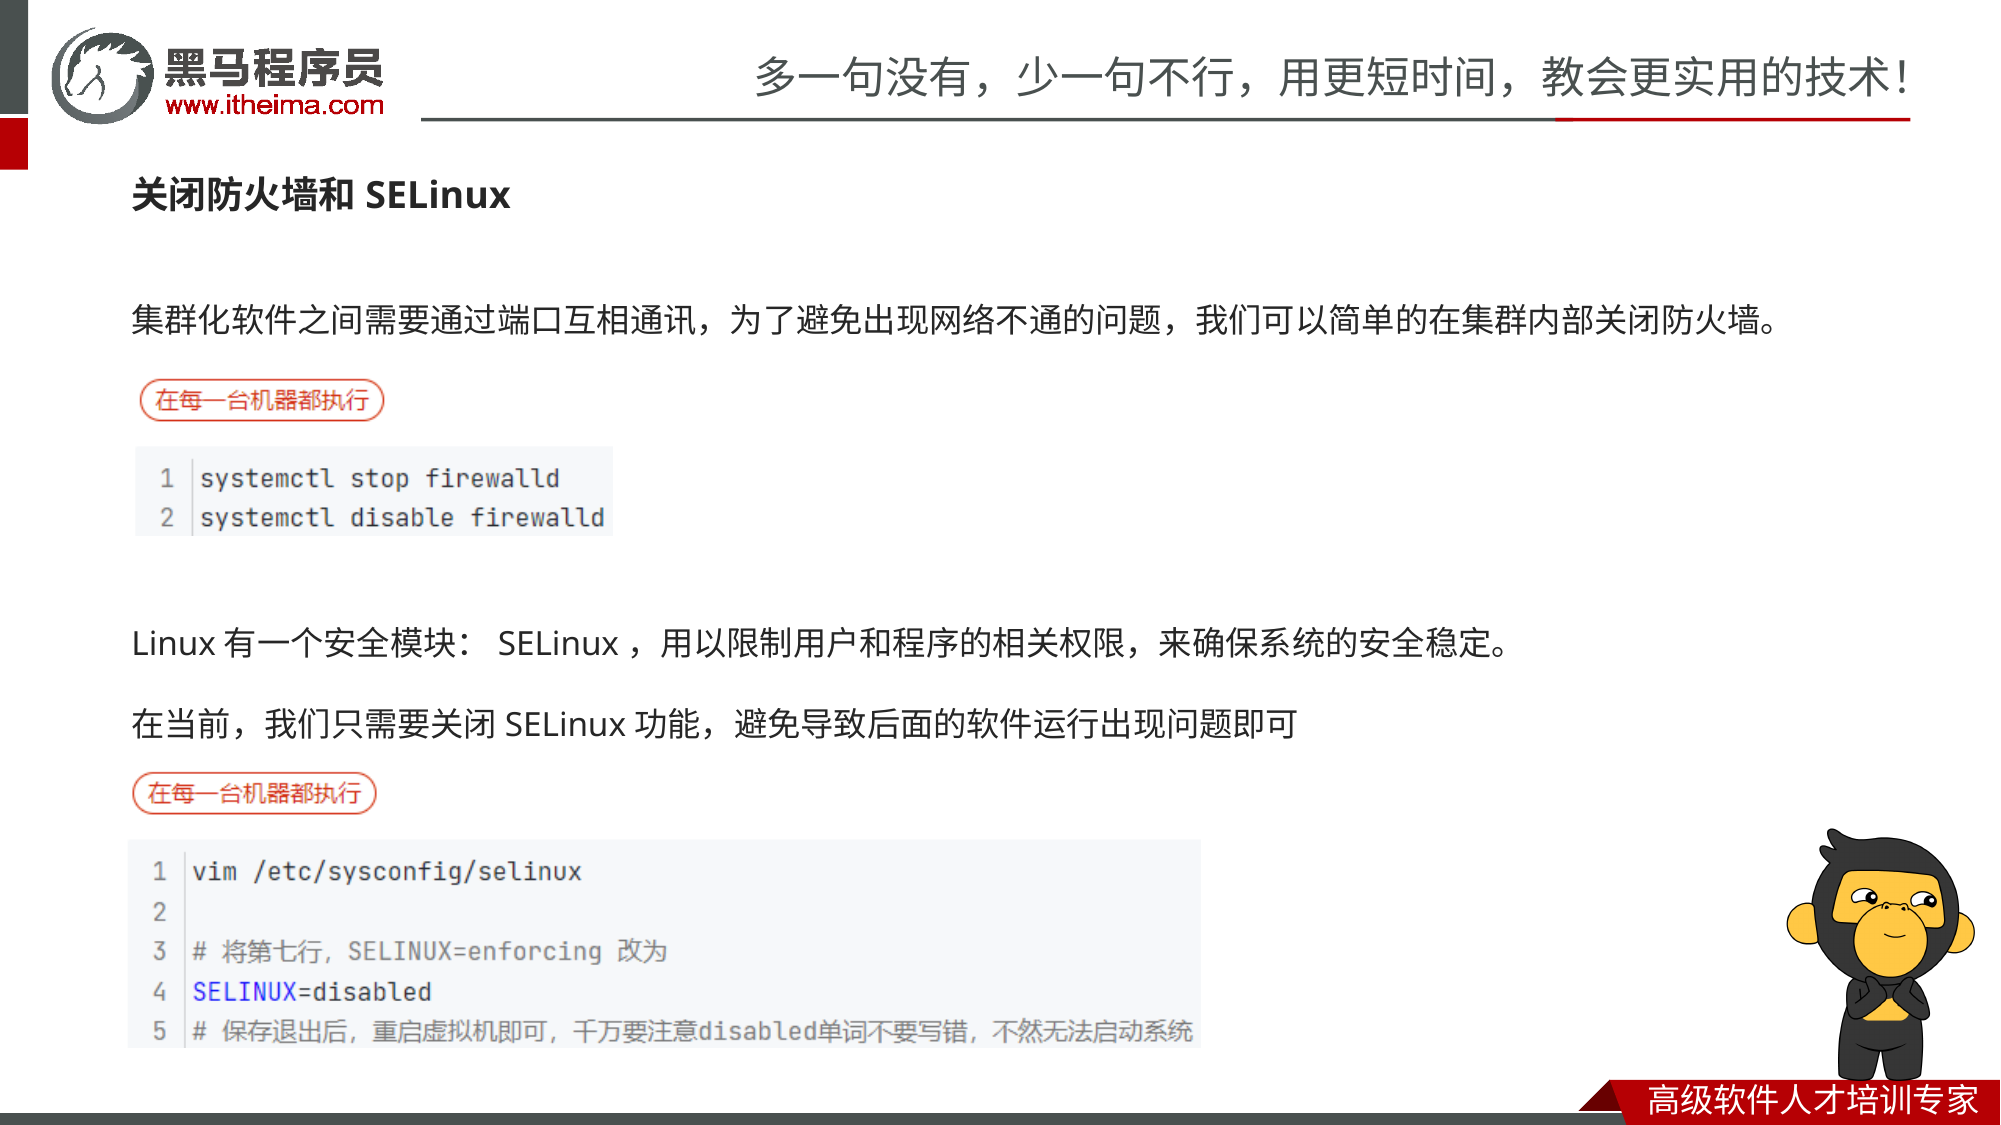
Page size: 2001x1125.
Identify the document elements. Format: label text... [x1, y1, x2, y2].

picture [125, 763, 1201, 1048]
list 集群化软件之间需要通过端口互相通讯，为了避免出现网络不通的问题，我们可以简单的在集群内部关闭防火墙。 Linux有一个安全模块：SELinux，用以限制用户和程序的相关权限，来确保系统的安全稳定。 在当前，我们只需要关闭SELinux功能，避免导致后面的软件运行出现问题即可 [116, 271, 1872, 964]
picture [50, 26, 384, 125]
picture [1748, 822, 2000, 1085]
list 关闭防火墙和SELinux [116, 154, 1872, 239]
picture [134, 373, 613, 536]
